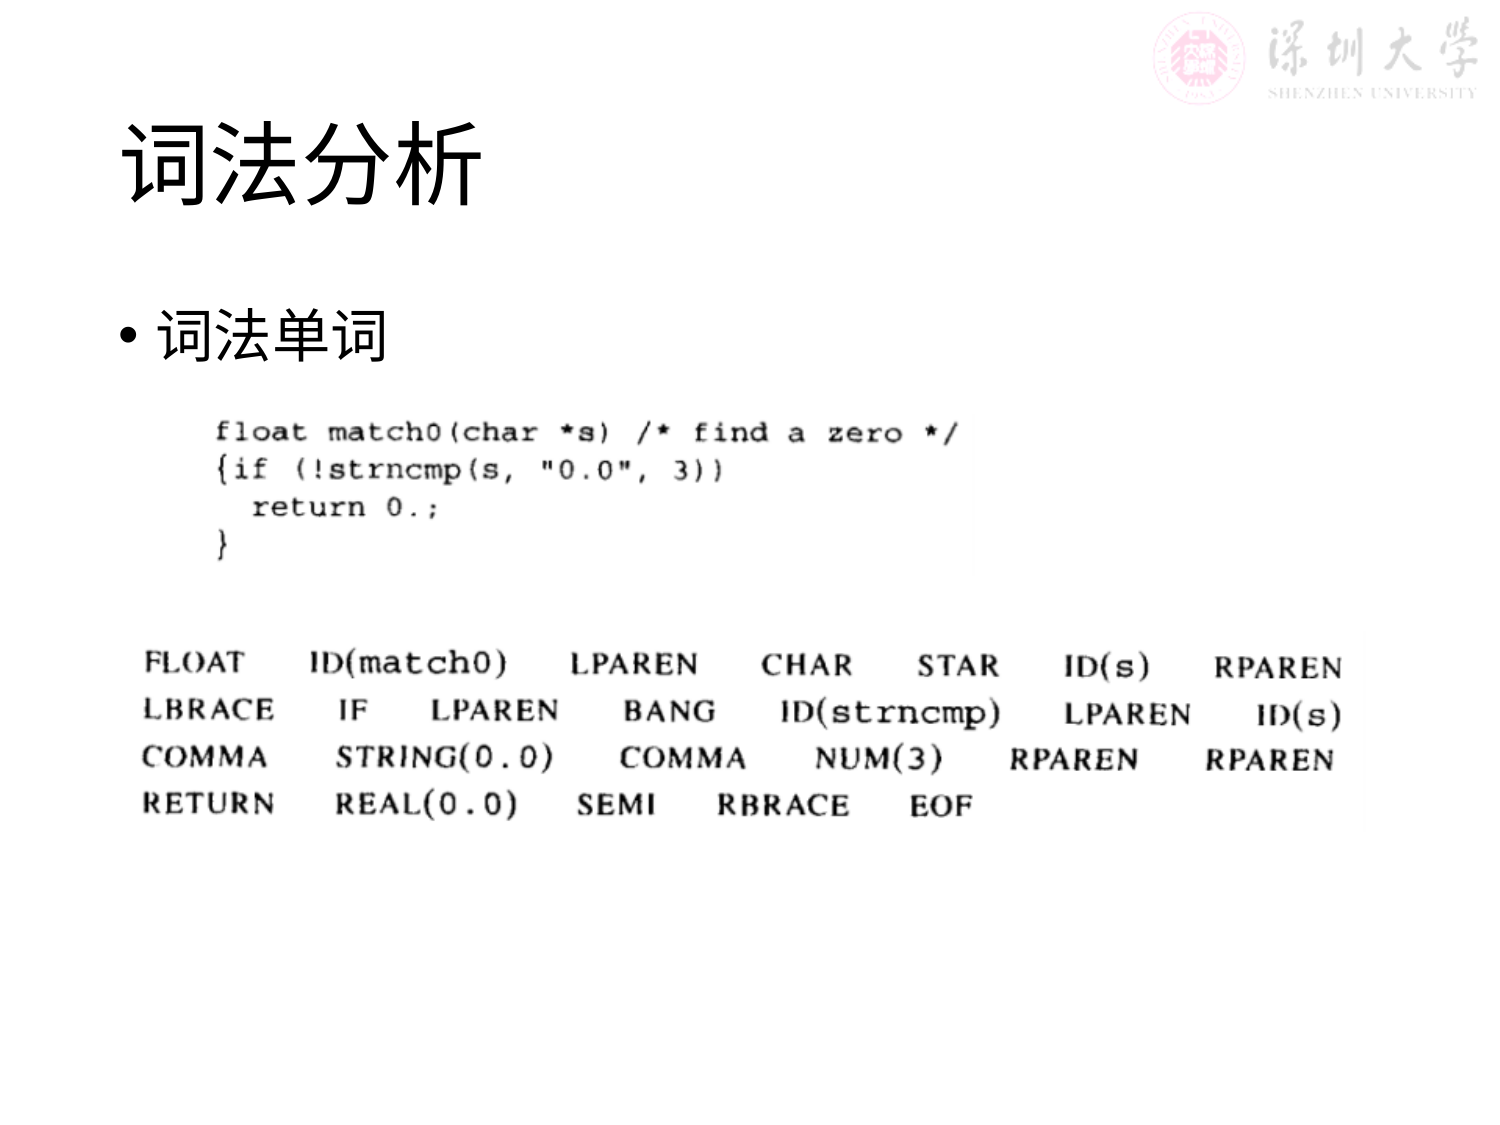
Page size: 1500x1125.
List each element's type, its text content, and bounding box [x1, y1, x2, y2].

list 词法单词 [103, 299, 1397, 1014]
title 词法分析 [103, 59, 1397, 278]
picture [133, 414, 1367, 832]
